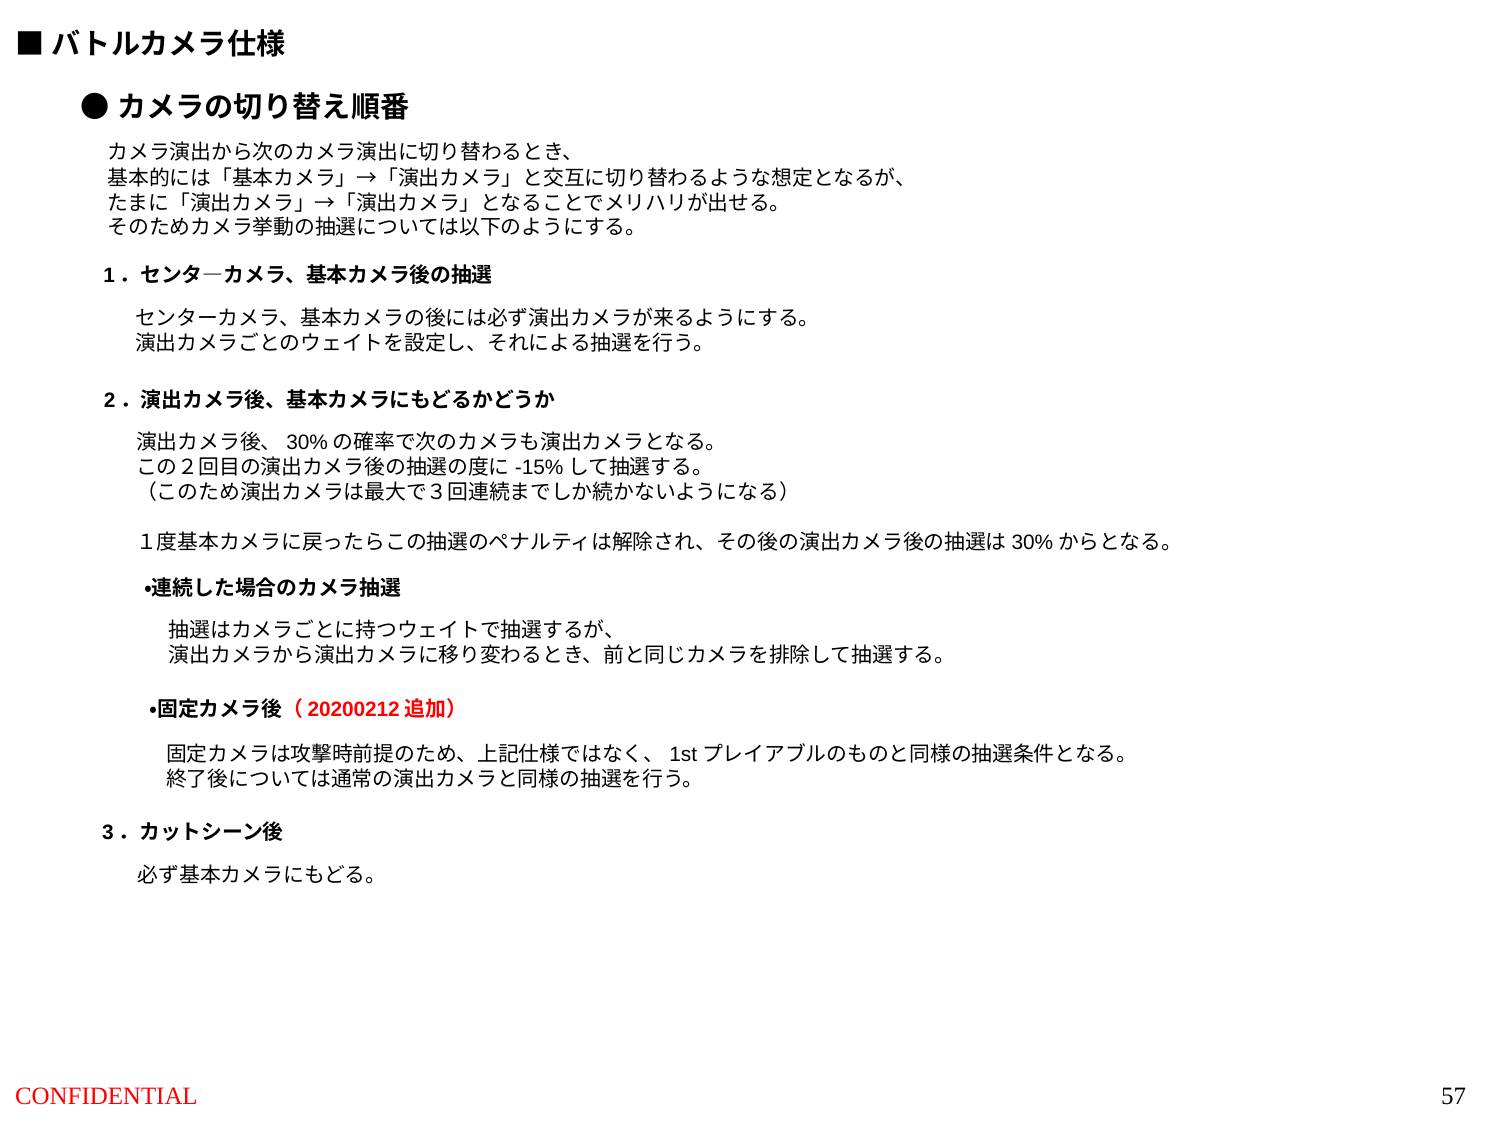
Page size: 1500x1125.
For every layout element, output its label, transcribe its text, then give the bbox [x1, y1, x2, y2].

text_box センターカメラ、基本カメラの後には必ず演出カメラが来るようにする。 演出カメラごとのウェイトを設定し、それによる抽選を行う。 [120, 297, 835, 362]
text_box ■バトルカメラ仕様 [0, 17, 301, 68]
text_box 3．カットシーン後 [87, 811, 299, 852]
text_box 演出カメラ後、30%の確率で次のカメラも演出カメラとなる。 この２回目の演出カメラ後の抽選の度に-15%して抽選する。 （このため演出カメラは最大で３回連続までしか続かないようになる） １度基本カメラに戻ったらこの抽選のペナルティは解除され、その後の演出カメラ後の抽選は30%からとなる。 [121, 421, 1198, 561]
text_box 抽選はカメラごとに持つウェイトで抽選するが、 演出カメラから演出カメラに移り変わるとき、前と同じカメラを排除して抽選する。 [154, 609, 971, 674]
text_box 1．センタ―カメラ、基本カメラ後の抽選 [88, 254, 508, 295]
footer CONFIDENTIAL [0, 1065, 507, 1125]
text_box ●カメラの切り替え順番 [66, 81, 425, 131]
text_box カメラ演出から次のカメラ演出に切り替わるとき、 基本的には「基本カメラ」→「演出カメラ」と交互に切り替わるような想定となるが、 たまに「演出カメラ」→「演出カメラ」となることでメリハリが出せる。 そのためカメラ挙動の抽選については以下のようにする。 [92, 131, 931, 247]
text_box ・連続した場合のカメラ抽選 [129, 567, 416, 608]
text_box 固定カメラは攻撃時前提のため、上記仕様ではなく、1stプレイアブルのものと同様の抽選条件となる。 終了後については通常の演出カメラと同様の抽選を行う。 [151, 733, 1153, 798]
text_box 2．演出カメラ後、基本カメラにもどるかどうか [88, 379, 571, 419]
text_box ・固定カメラ後（20200212追加） [135, 687, 482, 728]
text_box 必ず基本カメラにもどる。 [123, 853, 402, 894]
slide_number 57 [1143, 1065, 1482, 1125]
